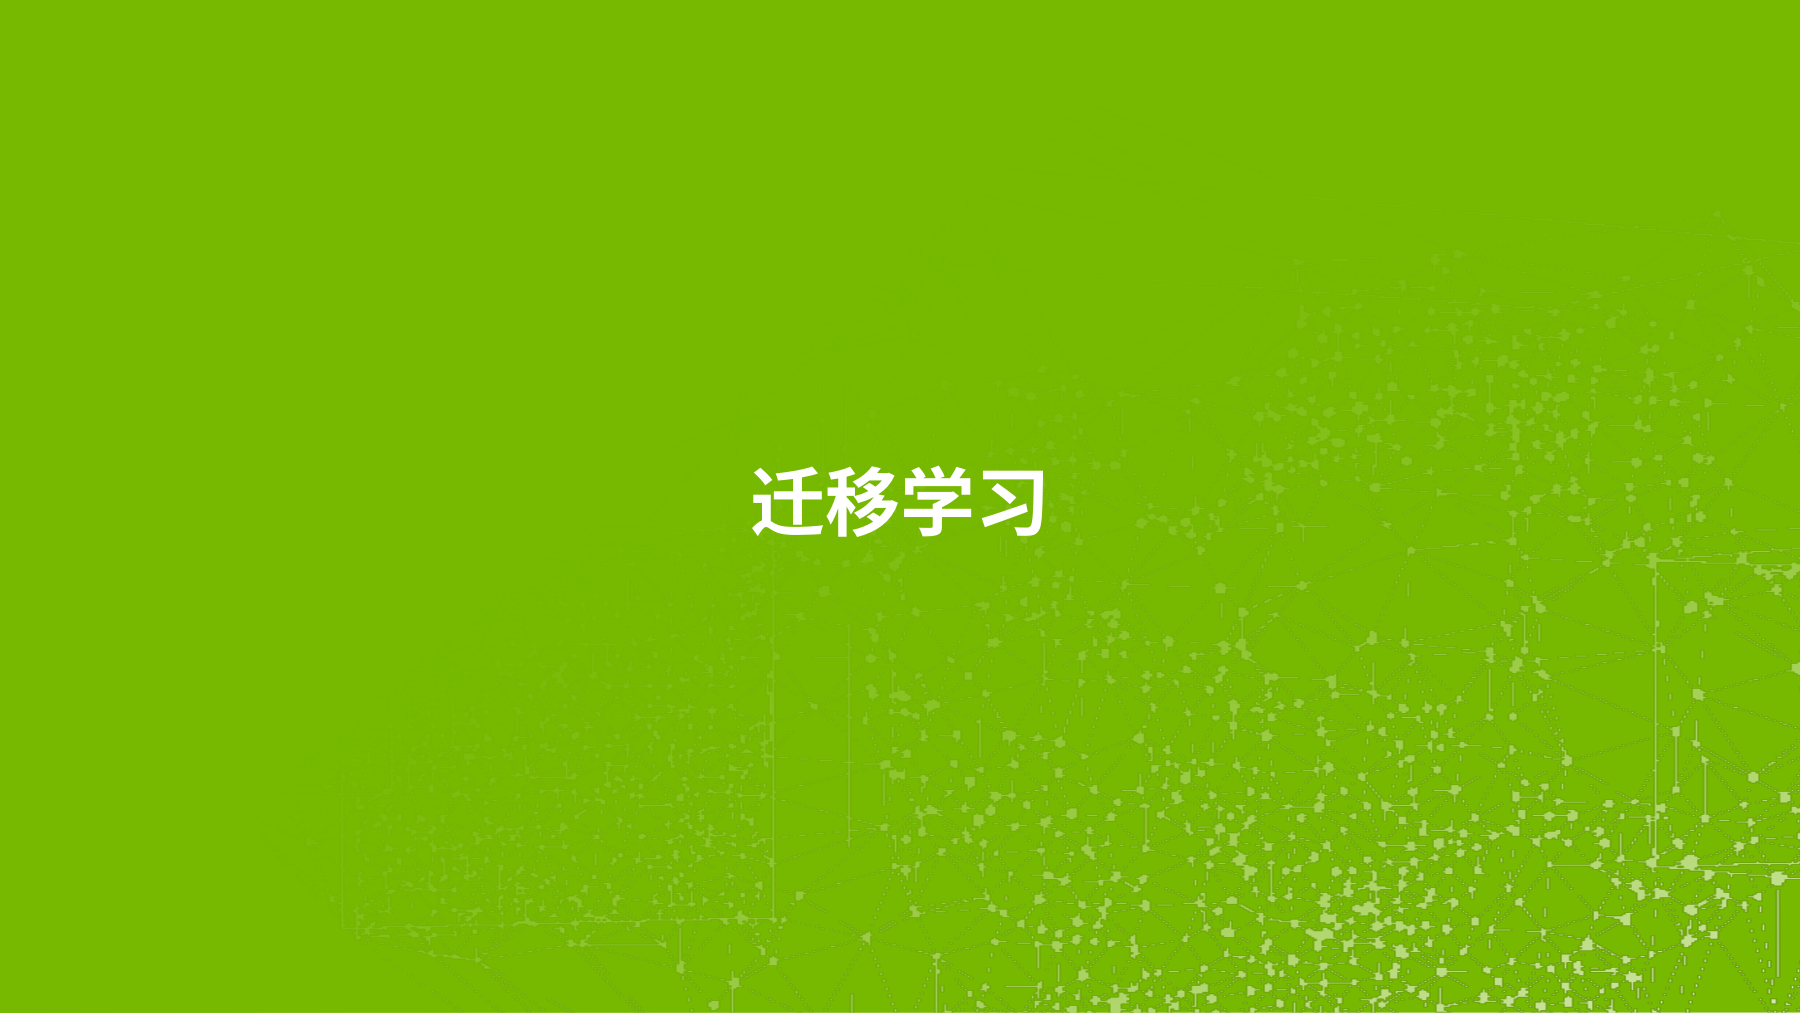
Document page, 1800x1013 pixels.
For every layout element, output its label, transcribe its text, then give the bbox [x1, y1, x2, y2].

title 迁移学习 [81, 457, 1719, 555]
